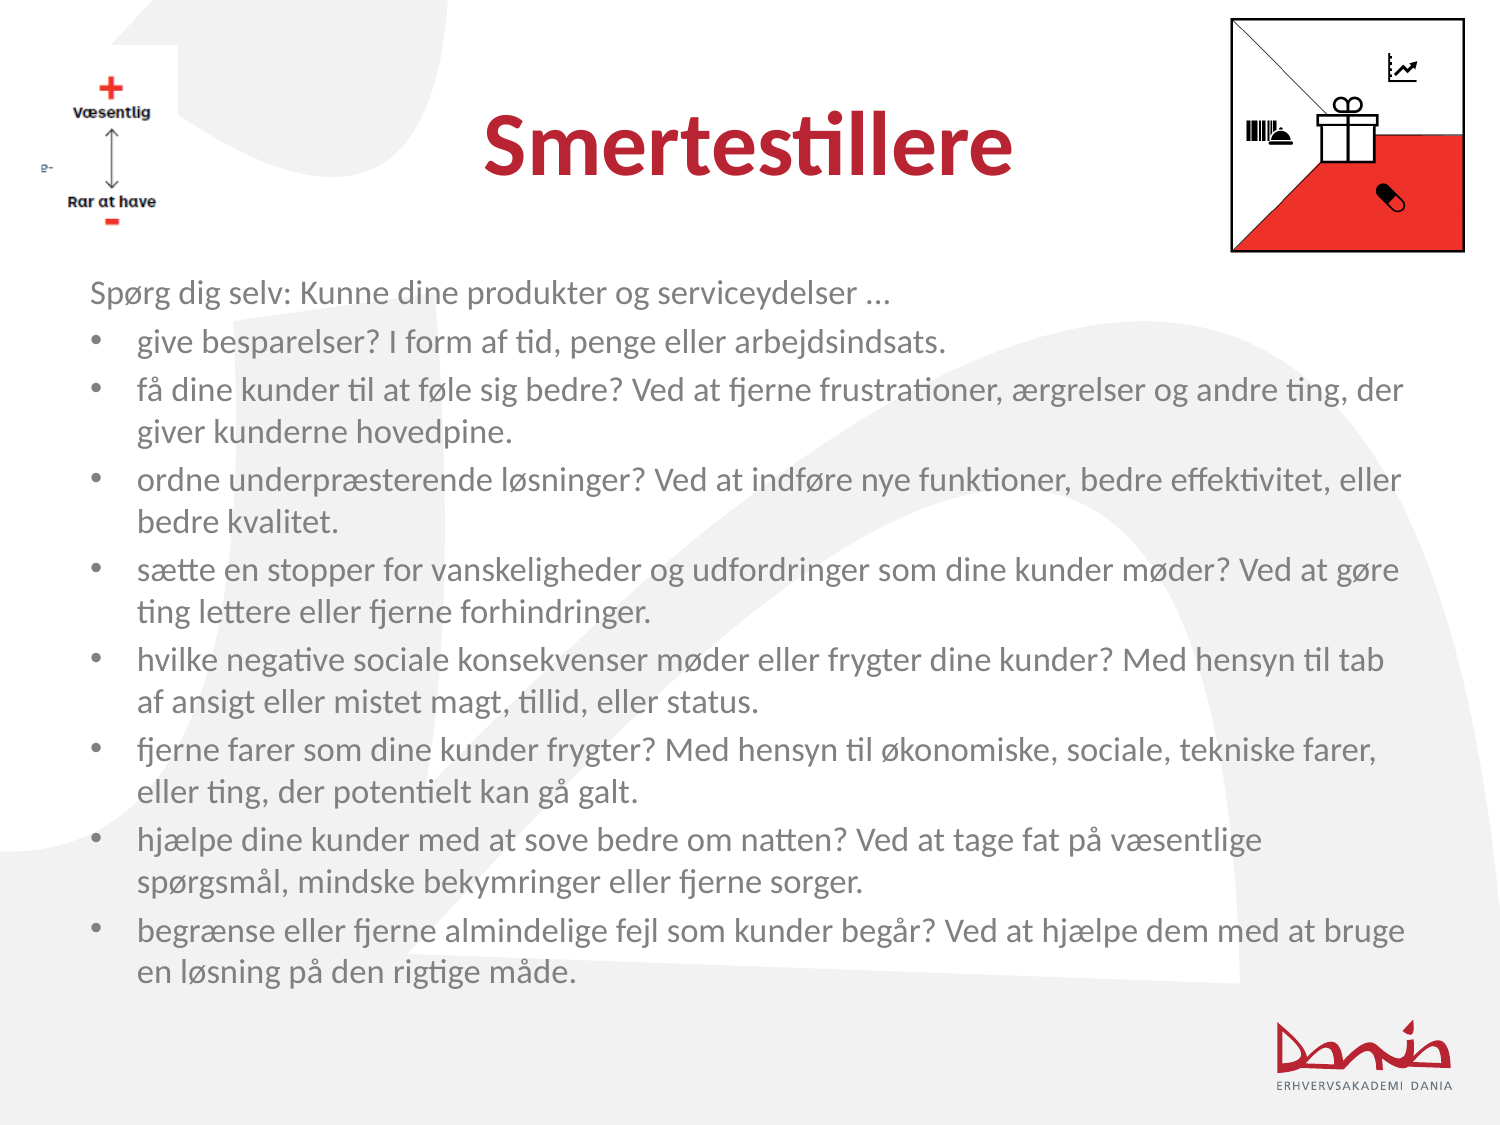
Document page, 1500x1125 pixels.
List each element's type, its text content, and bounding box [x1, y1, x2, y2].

title Smertestillere [180, 45, 1217, 233]
picture [1222, 11, 1482, 267]
list Spørg dig selv: Kunne dine produkter og serviceydelser ... give besparelser? I form af tid, penge eller arbejdsindsats. få dine kunder til at føle sig bedre? Ved at fjerne frustrationer, ærgrelser og andre ting, der giver kunderne hovedpine. ordne underpræsterende løsninger? Ved at indføre nye funktioner, bedre effektivitet, eller bedre kvalitet. sætte en stopper for vanskeligheder og udfordringer som dine kunder møder? Ved at gøre ting lettere eller fjerne forhindringer. hvilke negative sociale konsekvenser møder eller frygter dine kunder? Med hensyn til tab af ansigt eller mistet magt, tillid, eller status. fjerne farer som dine kunder frygter? Med hensyn til økonomiske, sociale, tekniske farer, eller ting, der potentielt kan gå galt. hjælpe dine kunder med at sove bedre om natten? Ved at tage fat på væsentlige spørgsmål, mindske bekymringer eller fjerne sorger. begrænse eller fjerne almindelige fejl som kunder begår? Ved at hjælpe dem med at bruge en løsning på den rigtige måde. [75, 262, 1425, 1005]
picture [41, 44, 179, 261]
